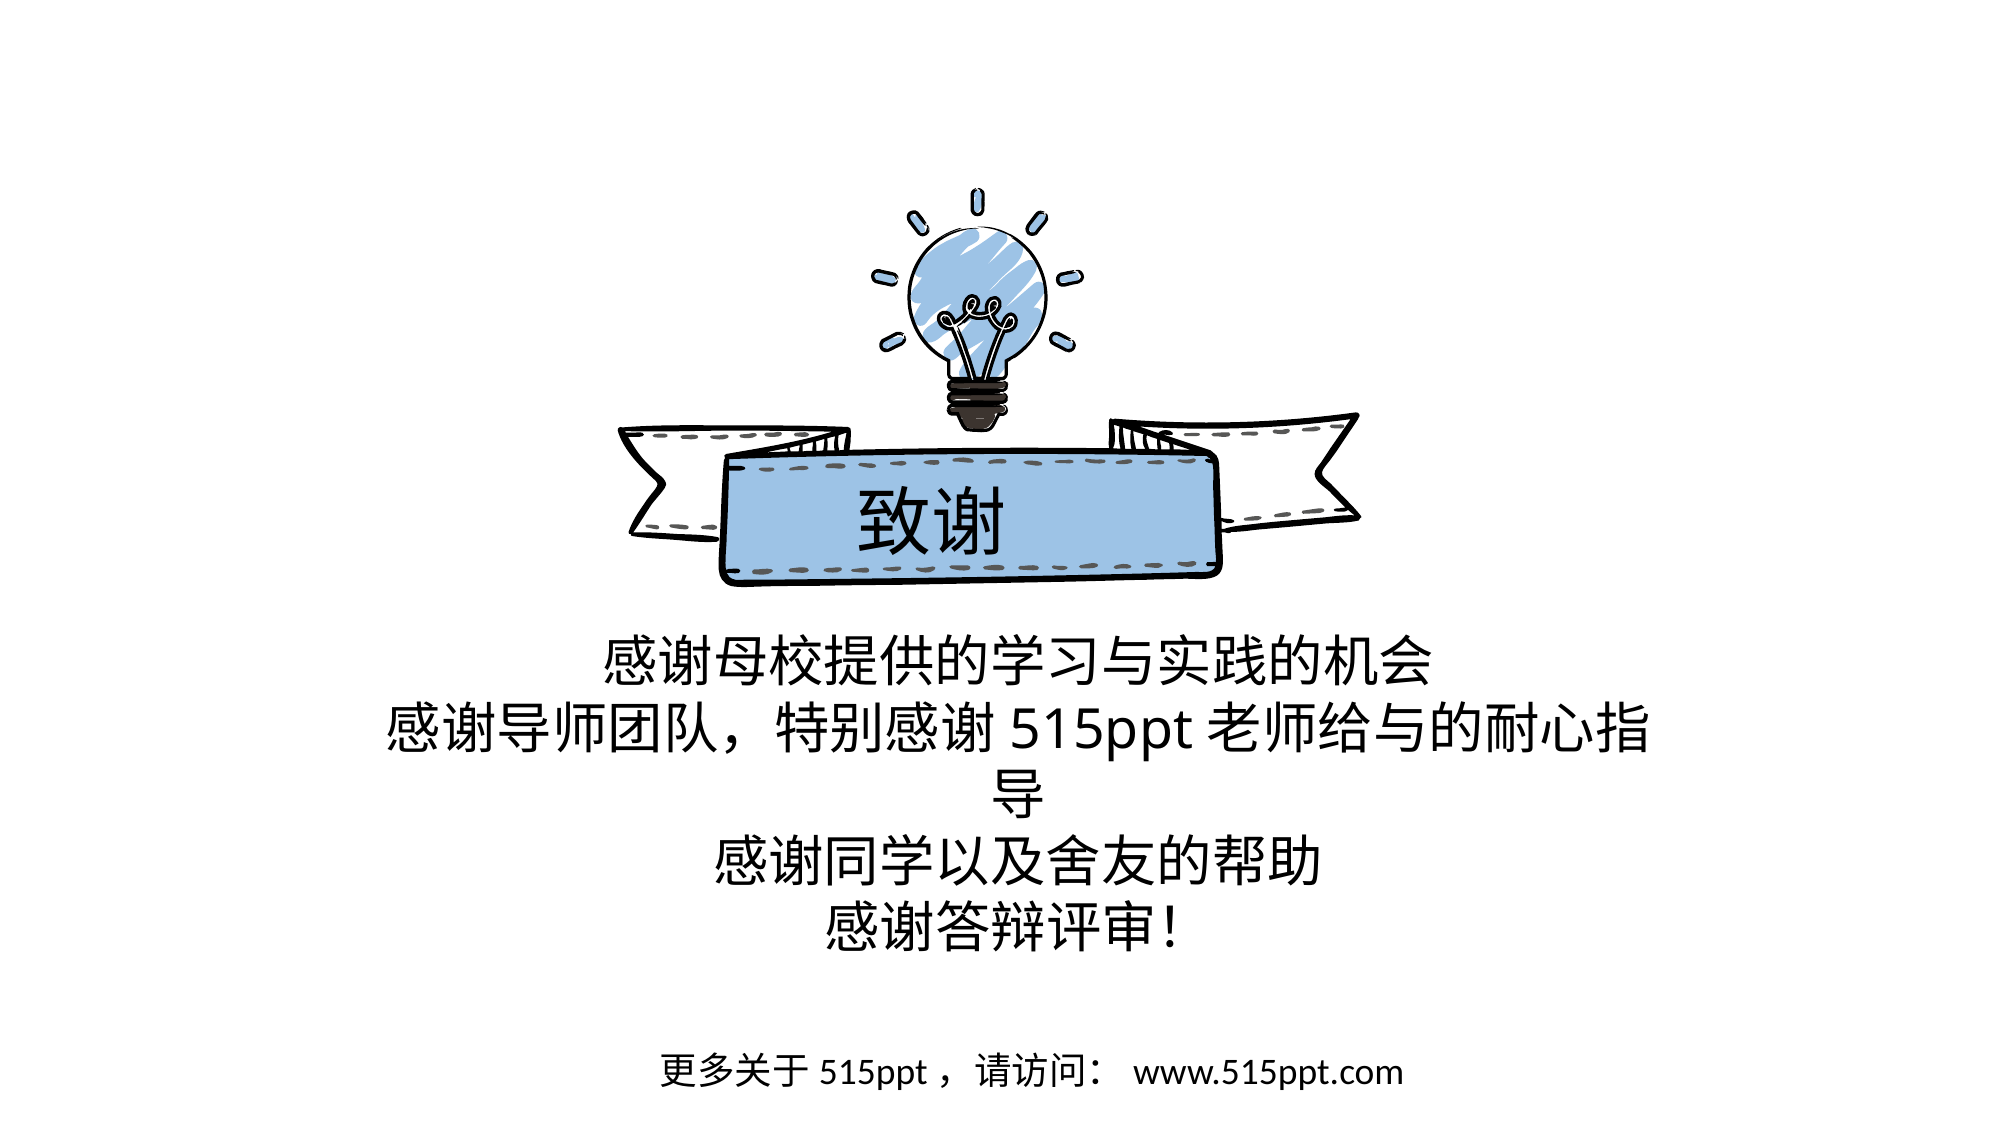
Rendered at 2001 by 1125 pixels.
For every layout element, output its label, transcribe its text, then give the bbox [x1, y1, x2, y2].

text_box 更多关于515ppt，请访问：www.515ppt.com [645, 1039, 1567, 1100]
text_box 感谢母校提供的学习与实践的机会 感谢导师团队，特别感谢515ppt老师给与的耐心指导 感谢同学以及舍友的帮助 感谢答辩评审！ [361, 618, 1676, 967]
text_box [617, 411, 1363, 589]
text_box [870, 187, 1085, 433]
